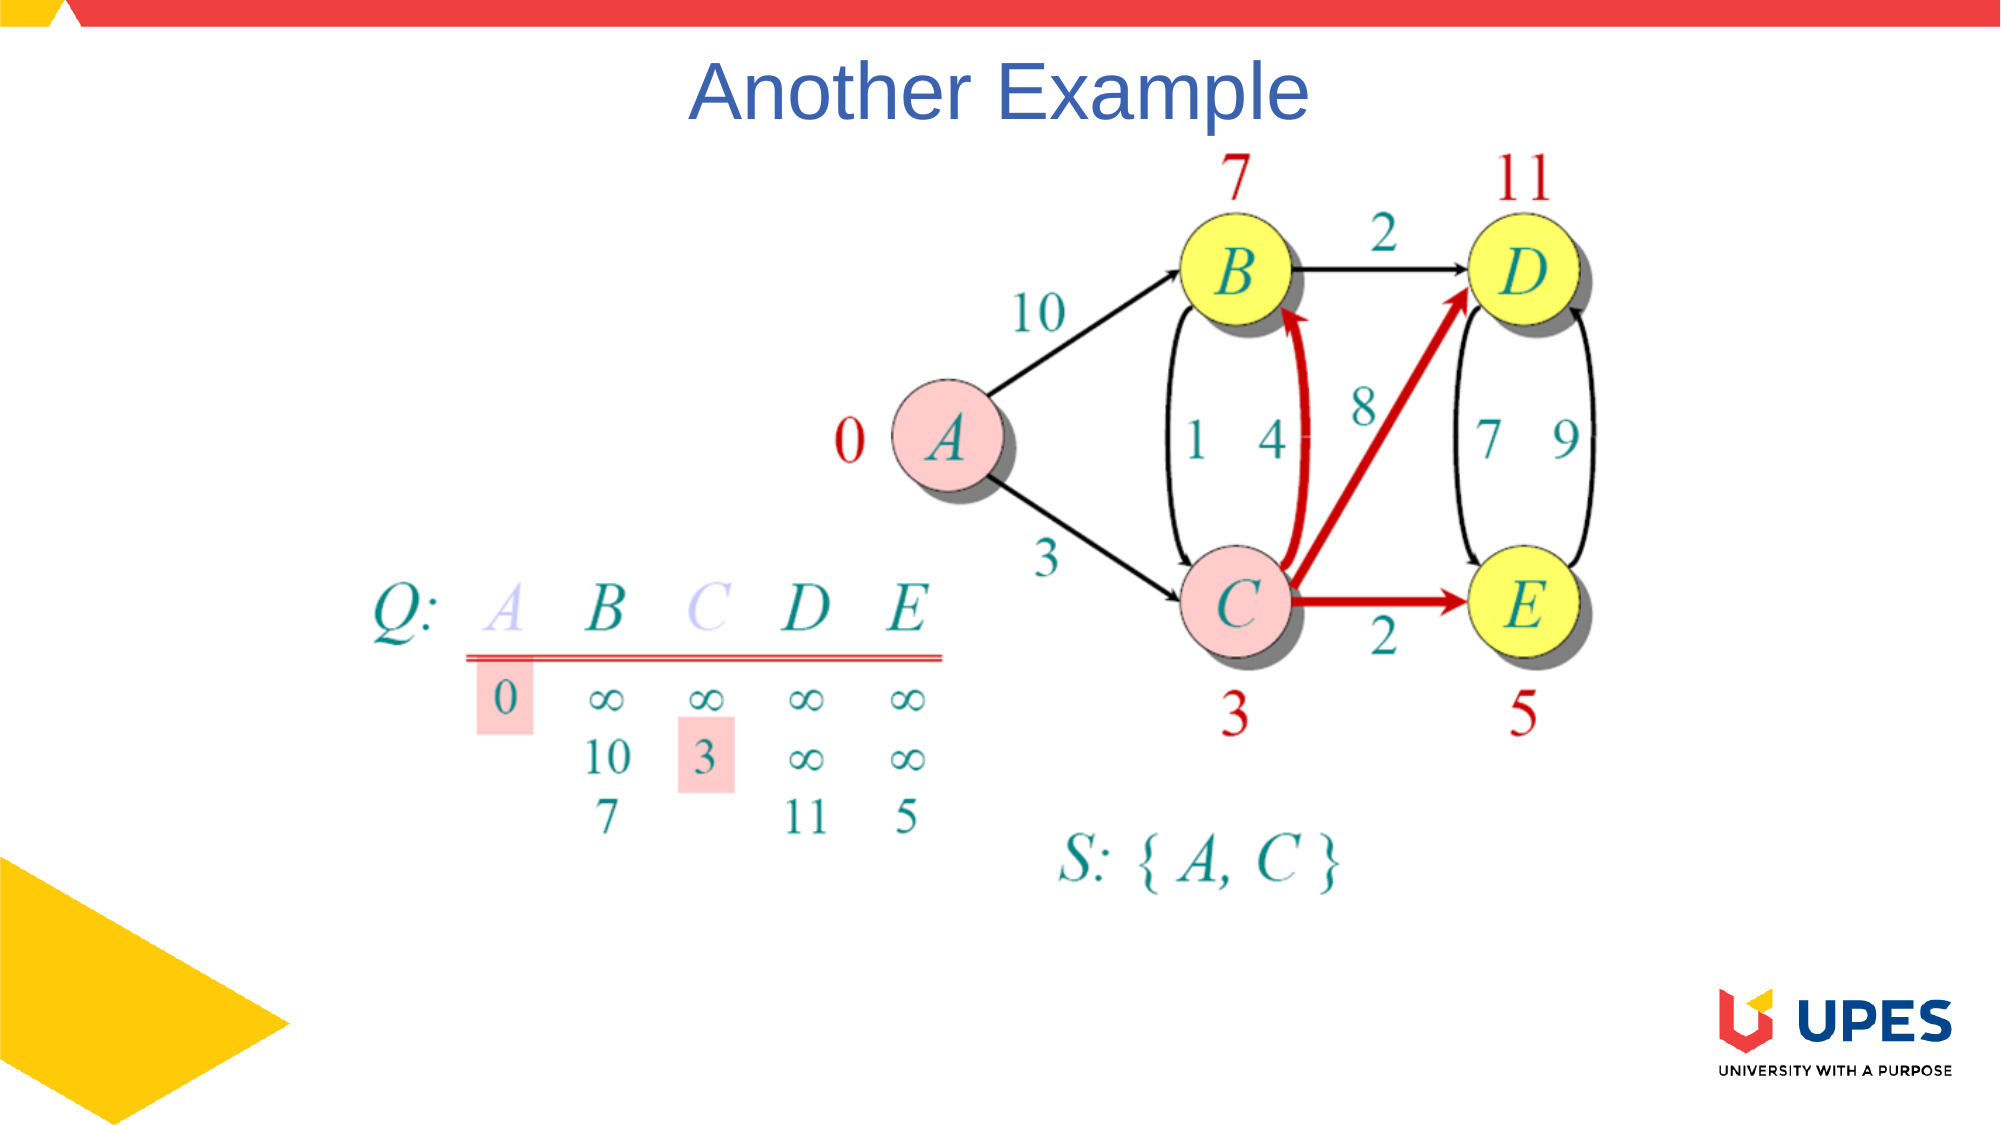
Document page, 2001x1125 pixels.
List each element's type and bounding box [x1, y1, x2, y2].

title [286, 45, 1714, 180]
picture [0, 0, 2001, 1125]
